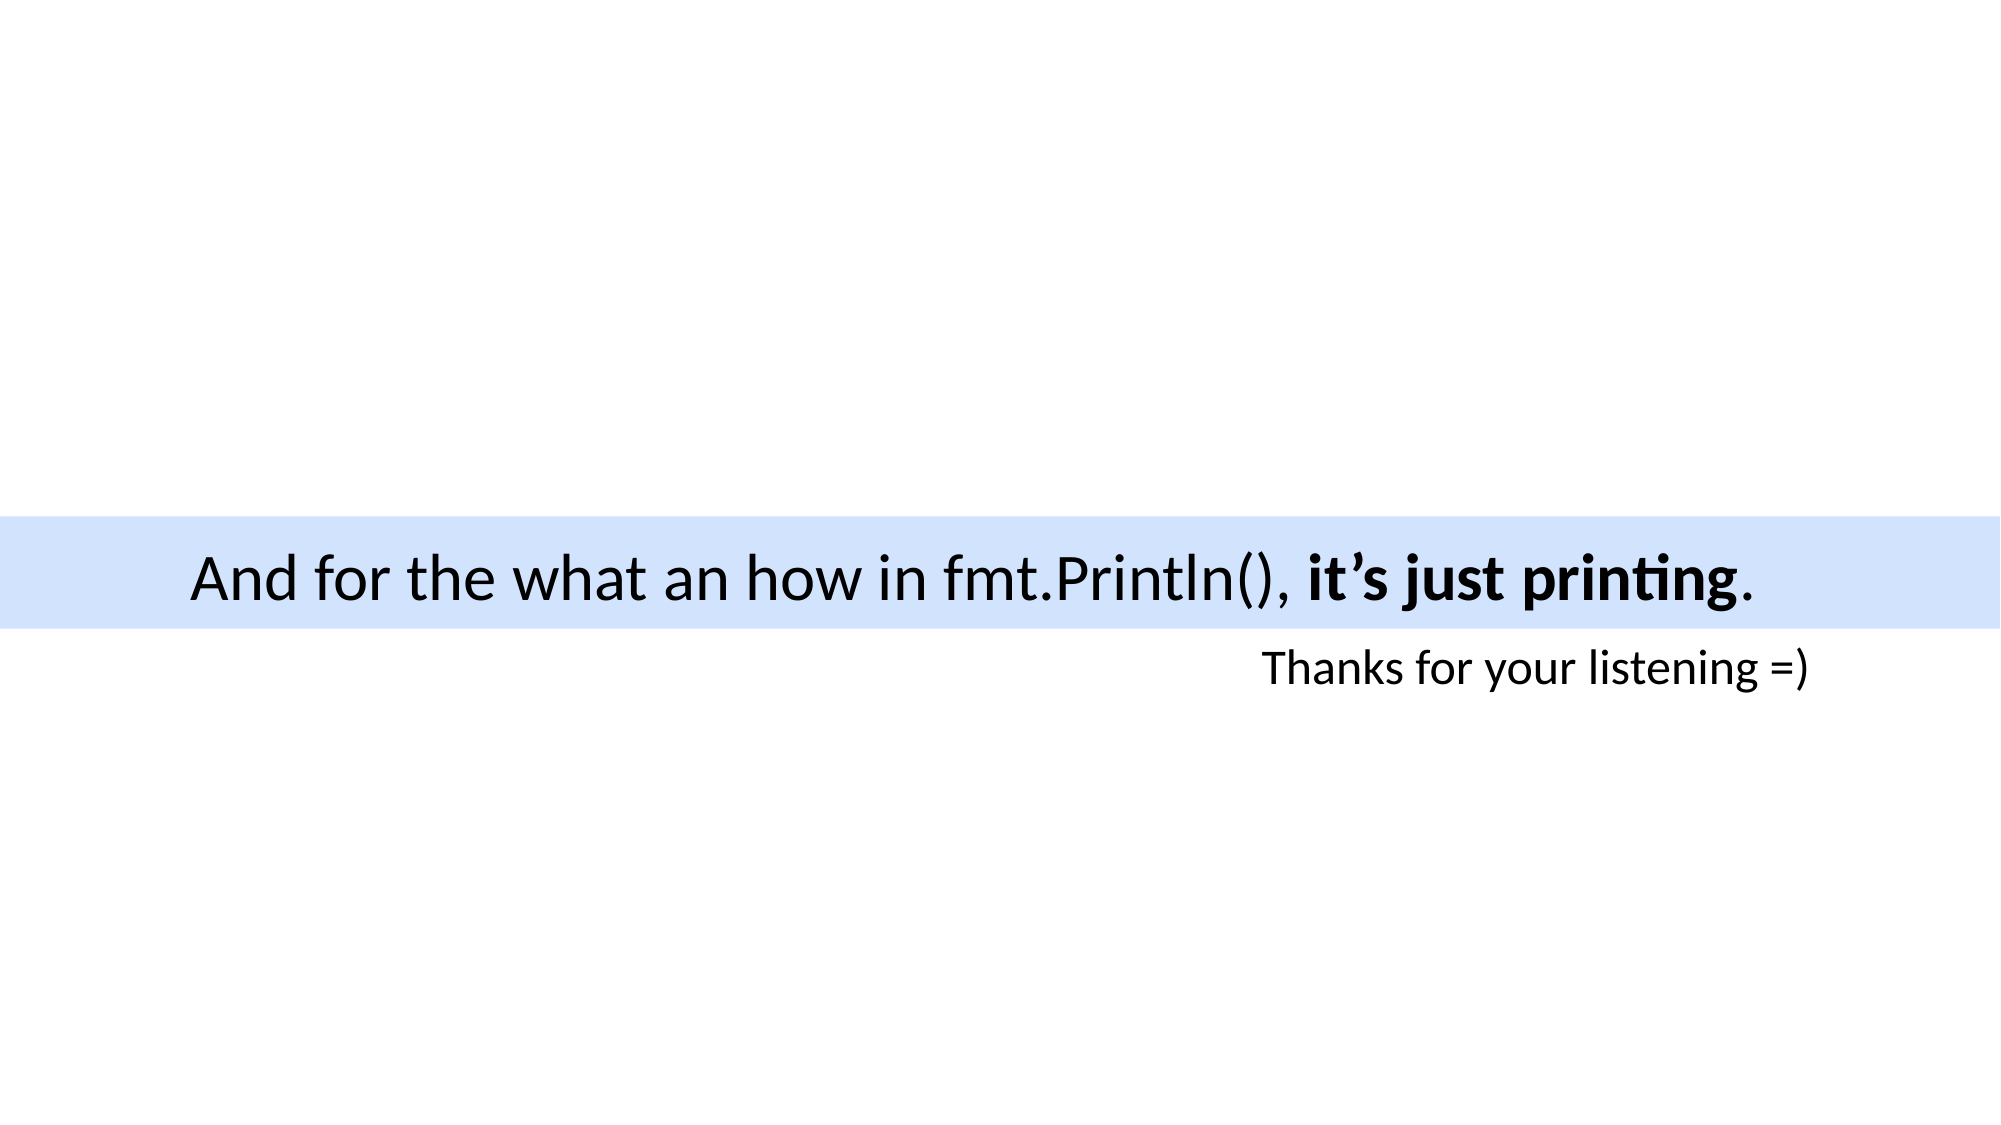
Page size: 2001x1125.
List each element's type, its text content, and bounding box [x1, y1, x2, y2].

text_box [0, 515, 2000, 630]
text_box And for the what an how in fmt.Println(), it’s just printing. [137, 526, 1810, 621]
text_box Thanks for your listening =) [1136, 627, 1825, 702]
